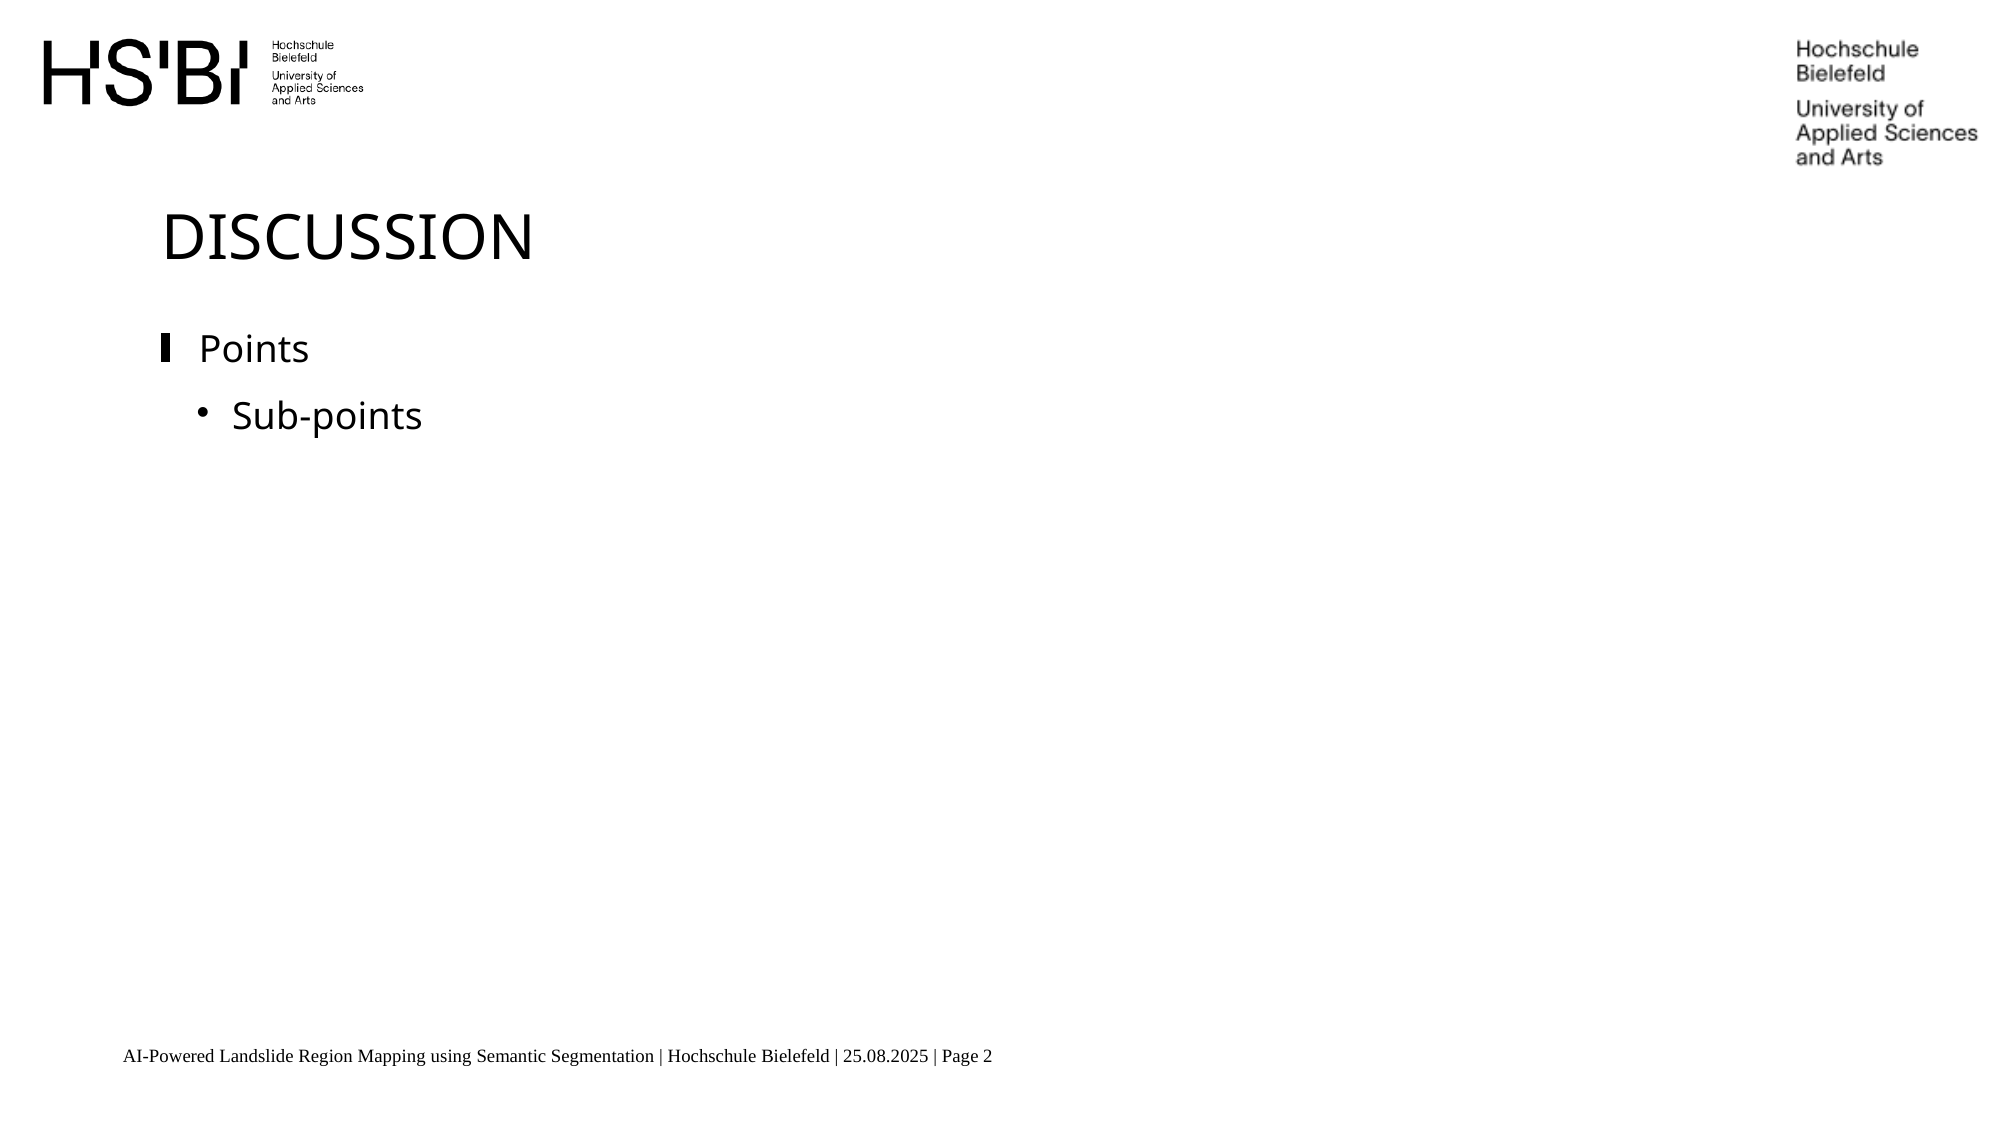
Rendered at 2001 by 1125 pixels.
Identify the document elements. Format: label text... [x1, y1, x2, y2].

text_box AI-Powered Landslide Region Mapping using Semantic Segmentation | Hochschule Bielefeld | 25.08.2025 | Page 2 [108, 1036, 1108, 1074]
text_box discussion [161, 205, 1797, 278]
text_box Points Sub-points [161, 302, 1797, 1029]
